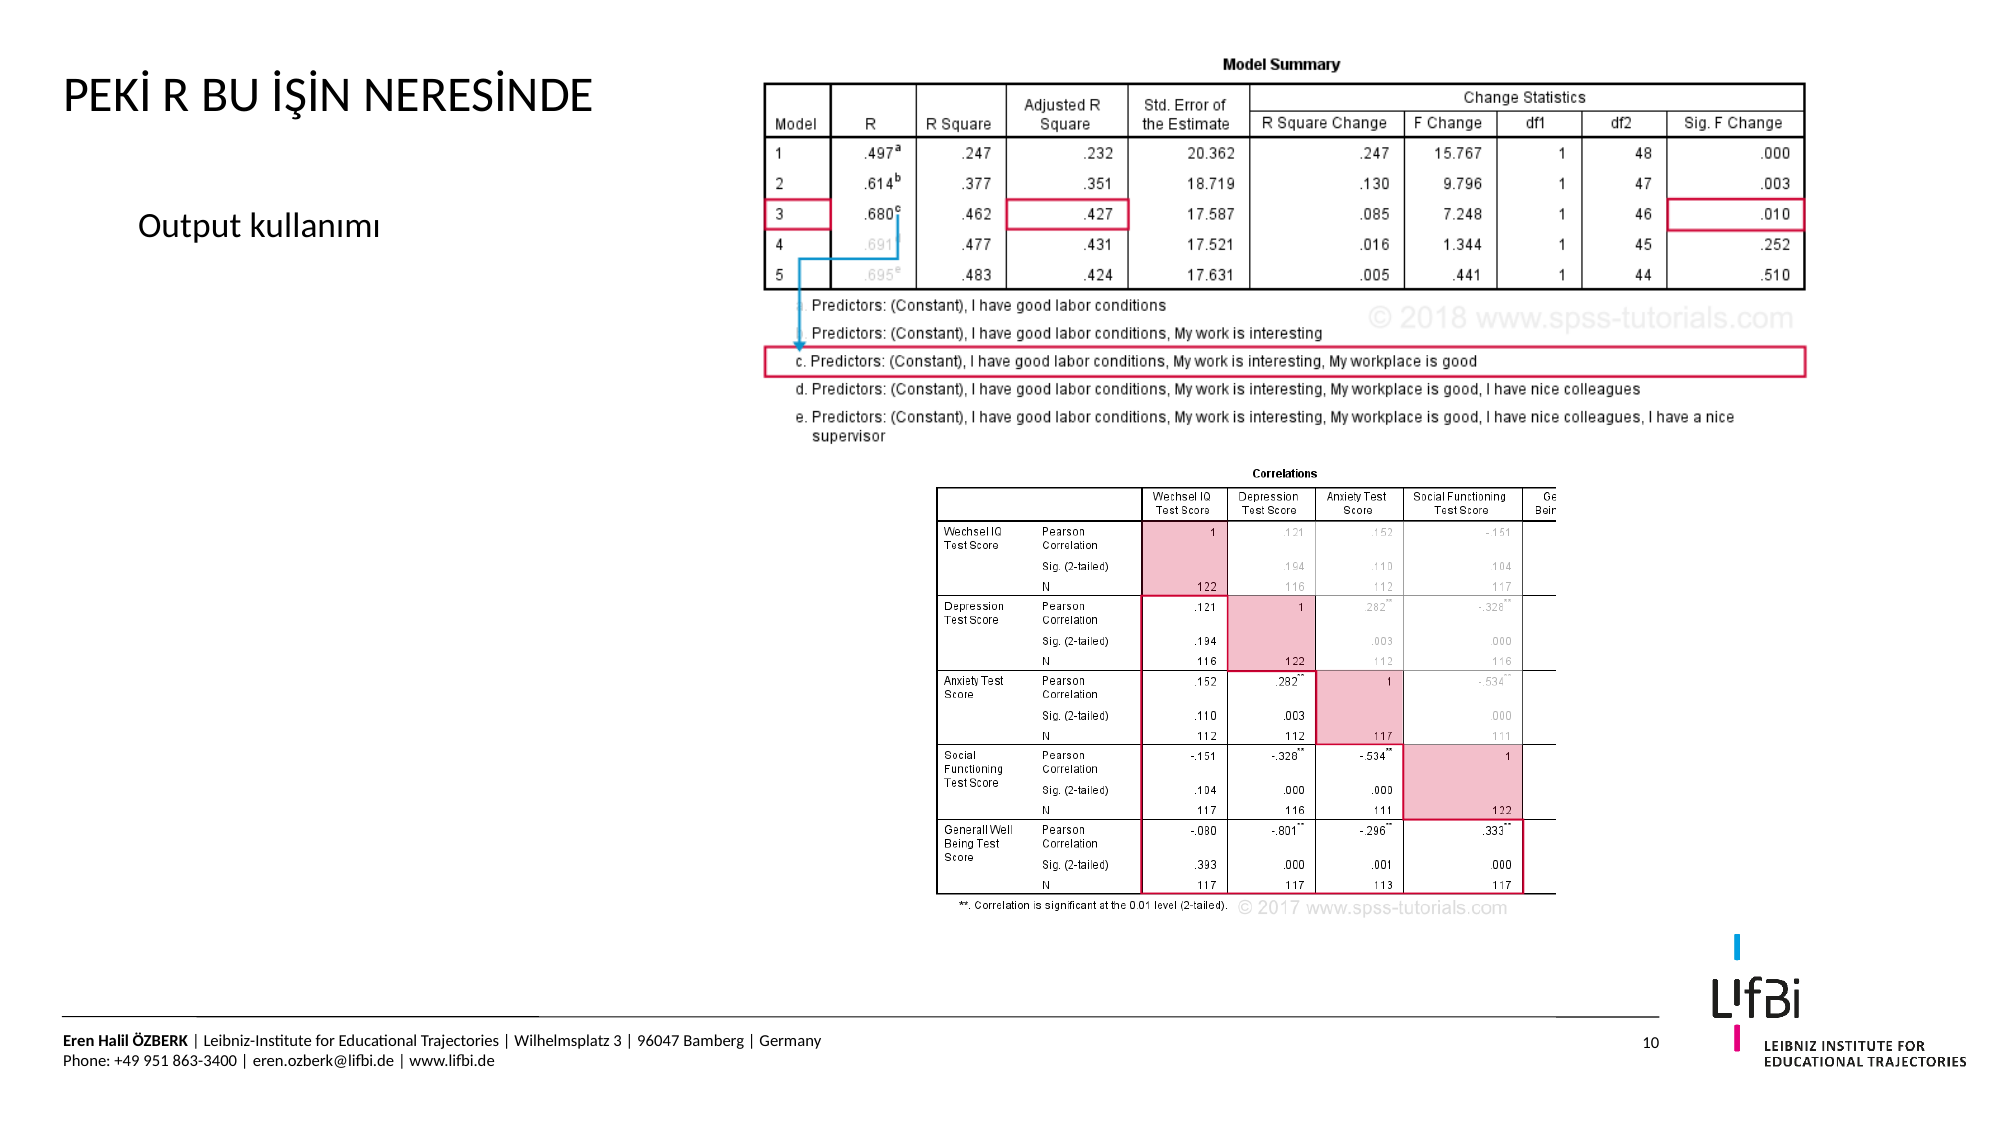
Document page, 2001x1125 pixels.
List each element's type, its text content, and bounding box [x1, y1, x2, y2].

picture [751, 32, 1816, 929]
title PEKİ R BU İŞİN NERESİNDE [63, 61, 751, 186]
list Output kullanımı [63, 202, 552, 929]
picture [1697, 919, 1976, 1082]
